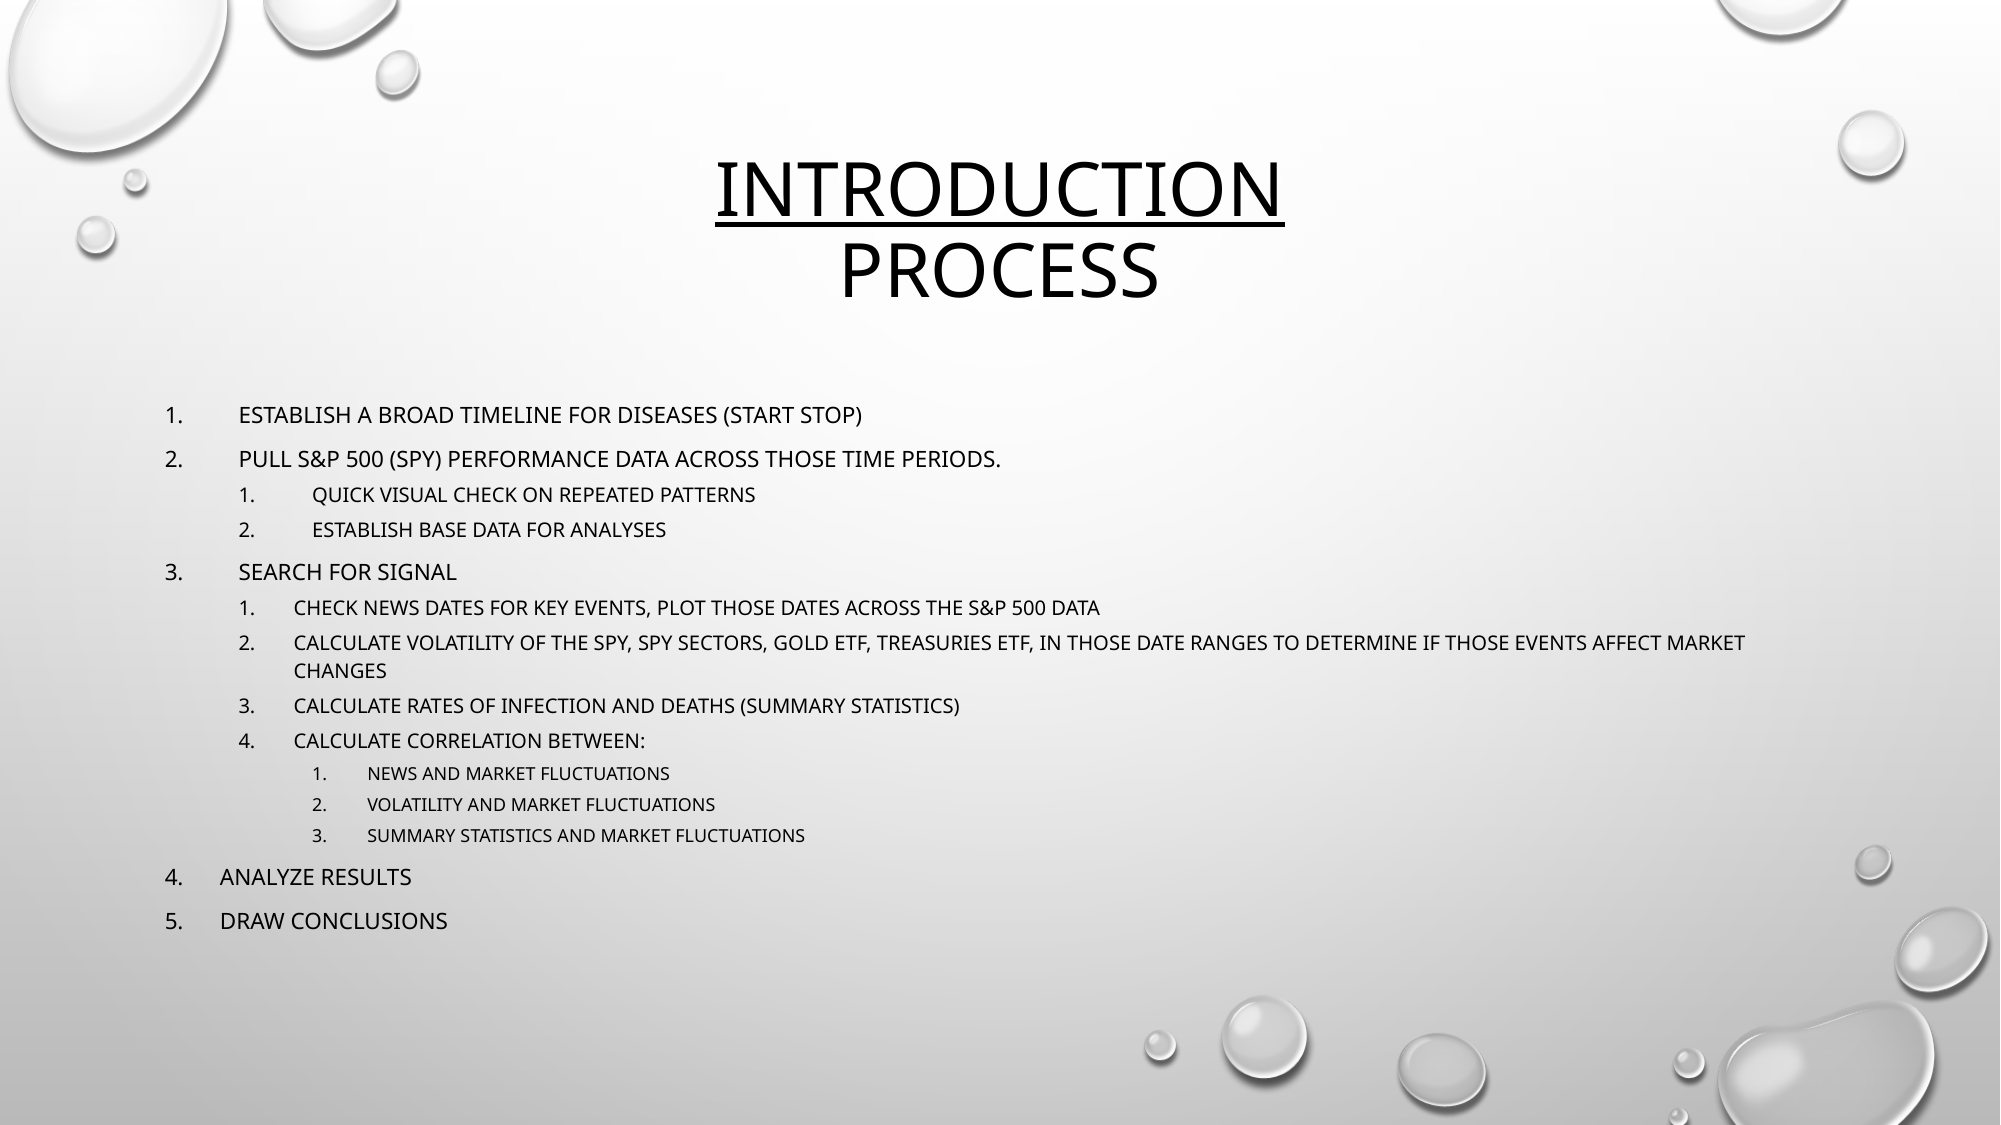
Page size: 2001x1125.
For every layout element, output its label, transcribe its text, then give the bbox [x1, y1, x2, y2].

title introduction process [149, 101, 1851, 364]
list Establish a broad timeline for diseases (start stop) Pull s&P 500 (SPY) performance data across those time periods. Quick visual check on repeated patterns ESTABLISH BASE DATA FOR ANALYSES Search for signal check news dates for key events, plot those dates across the s&p 500 data Calculate volatility of the spy, SPY SECTORS, GOLD ETF, TREASURIES ETF, in those date ranges TO DETERMINE IF THOSE EVENTS AFFECT MARKET CHANGES Calculate rates of infection and deaths (summary statistics) Calculate correlation between: News and market fluctuations Volatility and market fluctuations Summary statistics and market fluctuations Analyze results Draw conclusions [149, 388, 1850, 950]
picture [0, 0, 2000, 1125]
